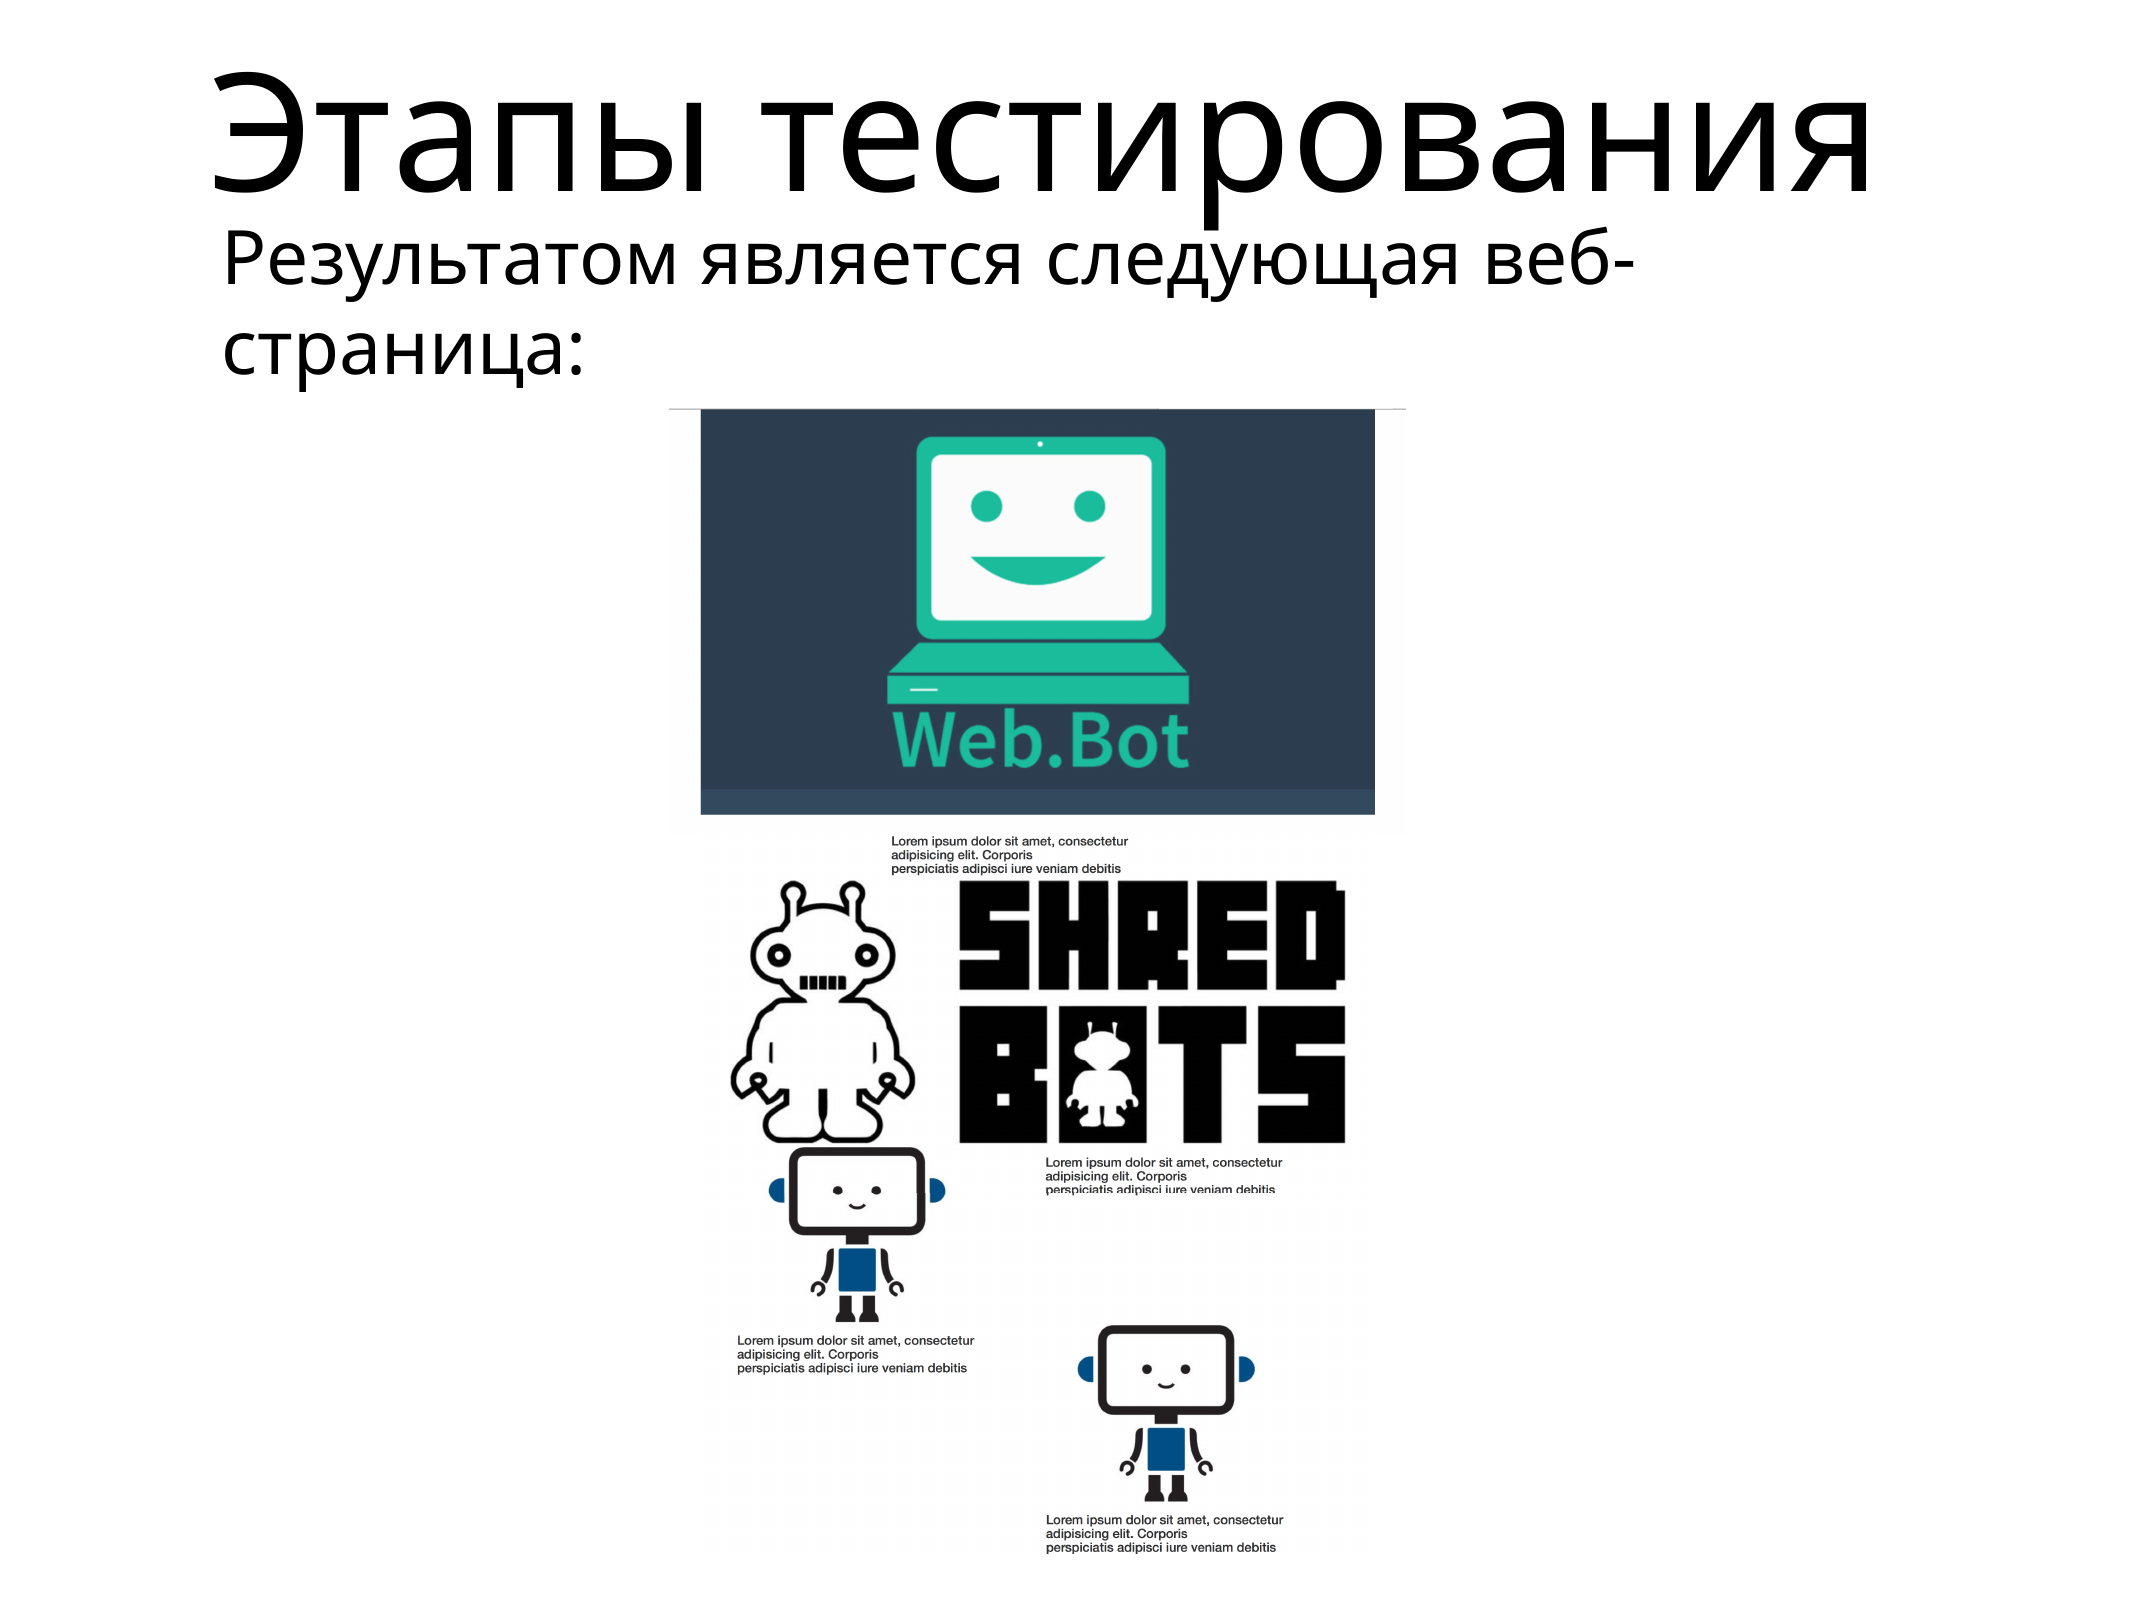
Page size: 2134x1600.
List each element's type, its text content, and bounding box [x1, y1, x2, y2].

text_box Результатом является следующая веб-страница: [213, 201, 1992, 398]
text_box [669, 408, 1407, 1559]
text_box Этапы тестирования [201, 18, 1932, 233]
